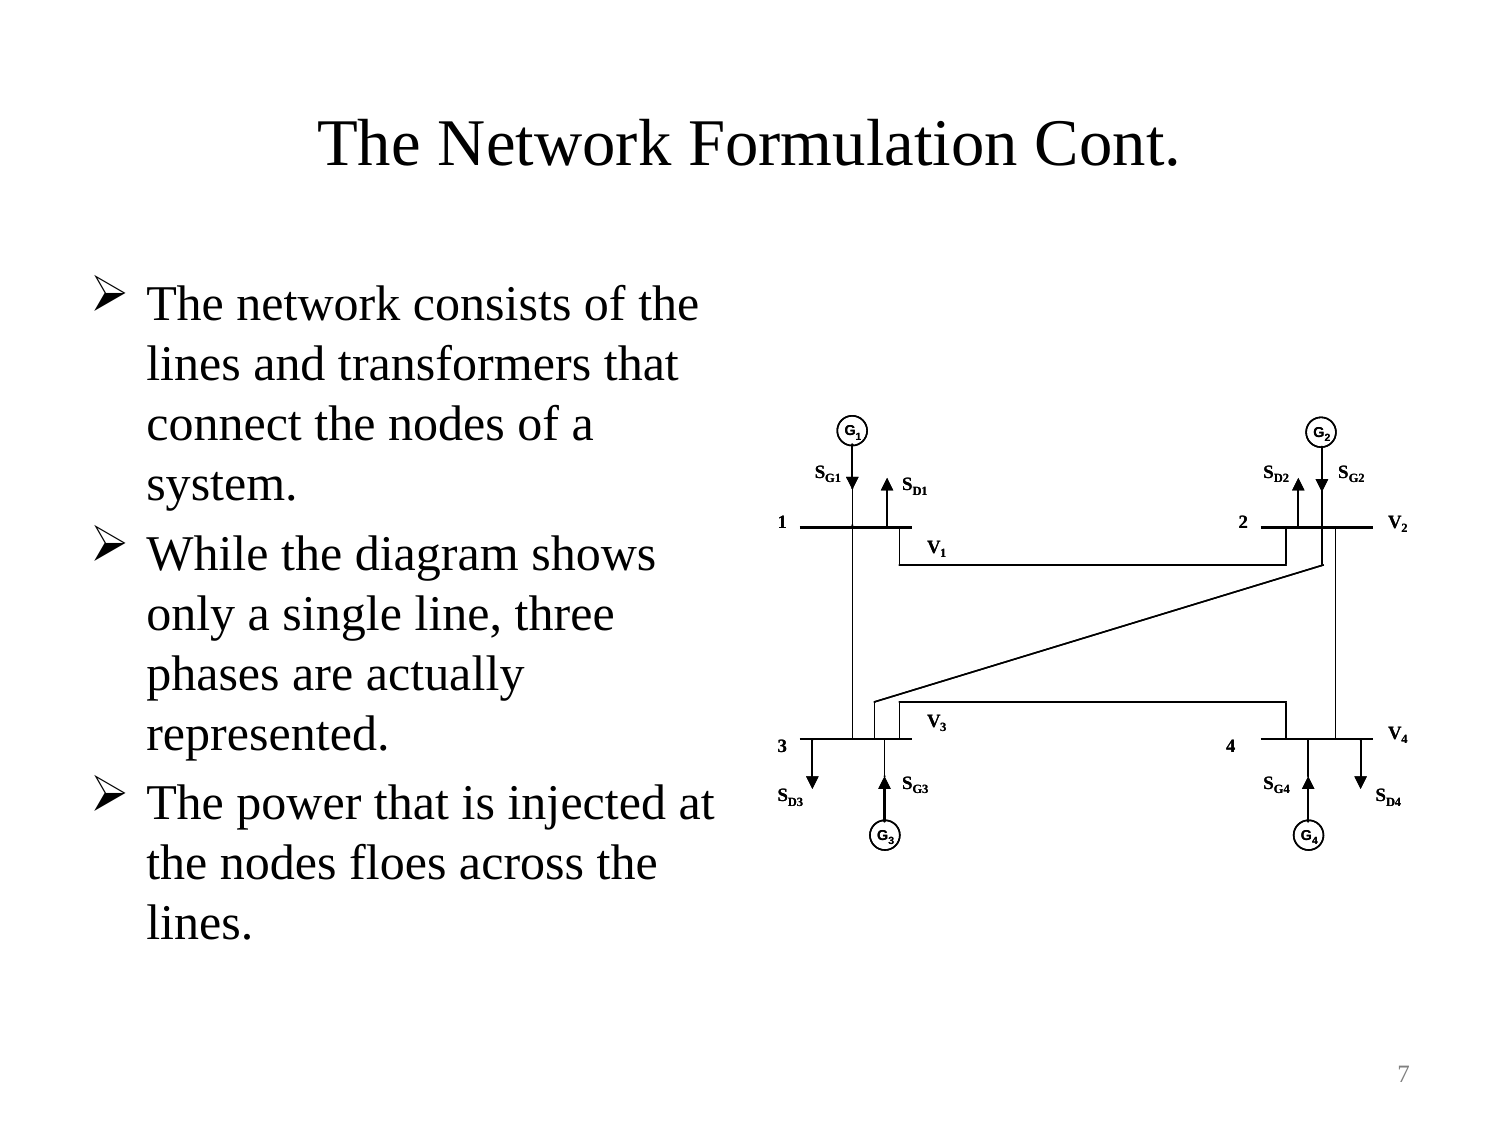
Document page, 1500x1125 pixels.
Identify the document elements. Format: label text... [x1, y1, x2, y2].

slide_number 7 [1074, 1042, 1425, 1103]
title The Network Formulation Cont. [75, 45, 1425, 233]
list The network consists of the lines and transformers that connect the nodes of a system. While the diagram shows only a single line, three phases are actually represented. The power that is injected at the nodes floes across the lines. [75, 262, 738, 1005]
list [762, 413, 1426, 854]
